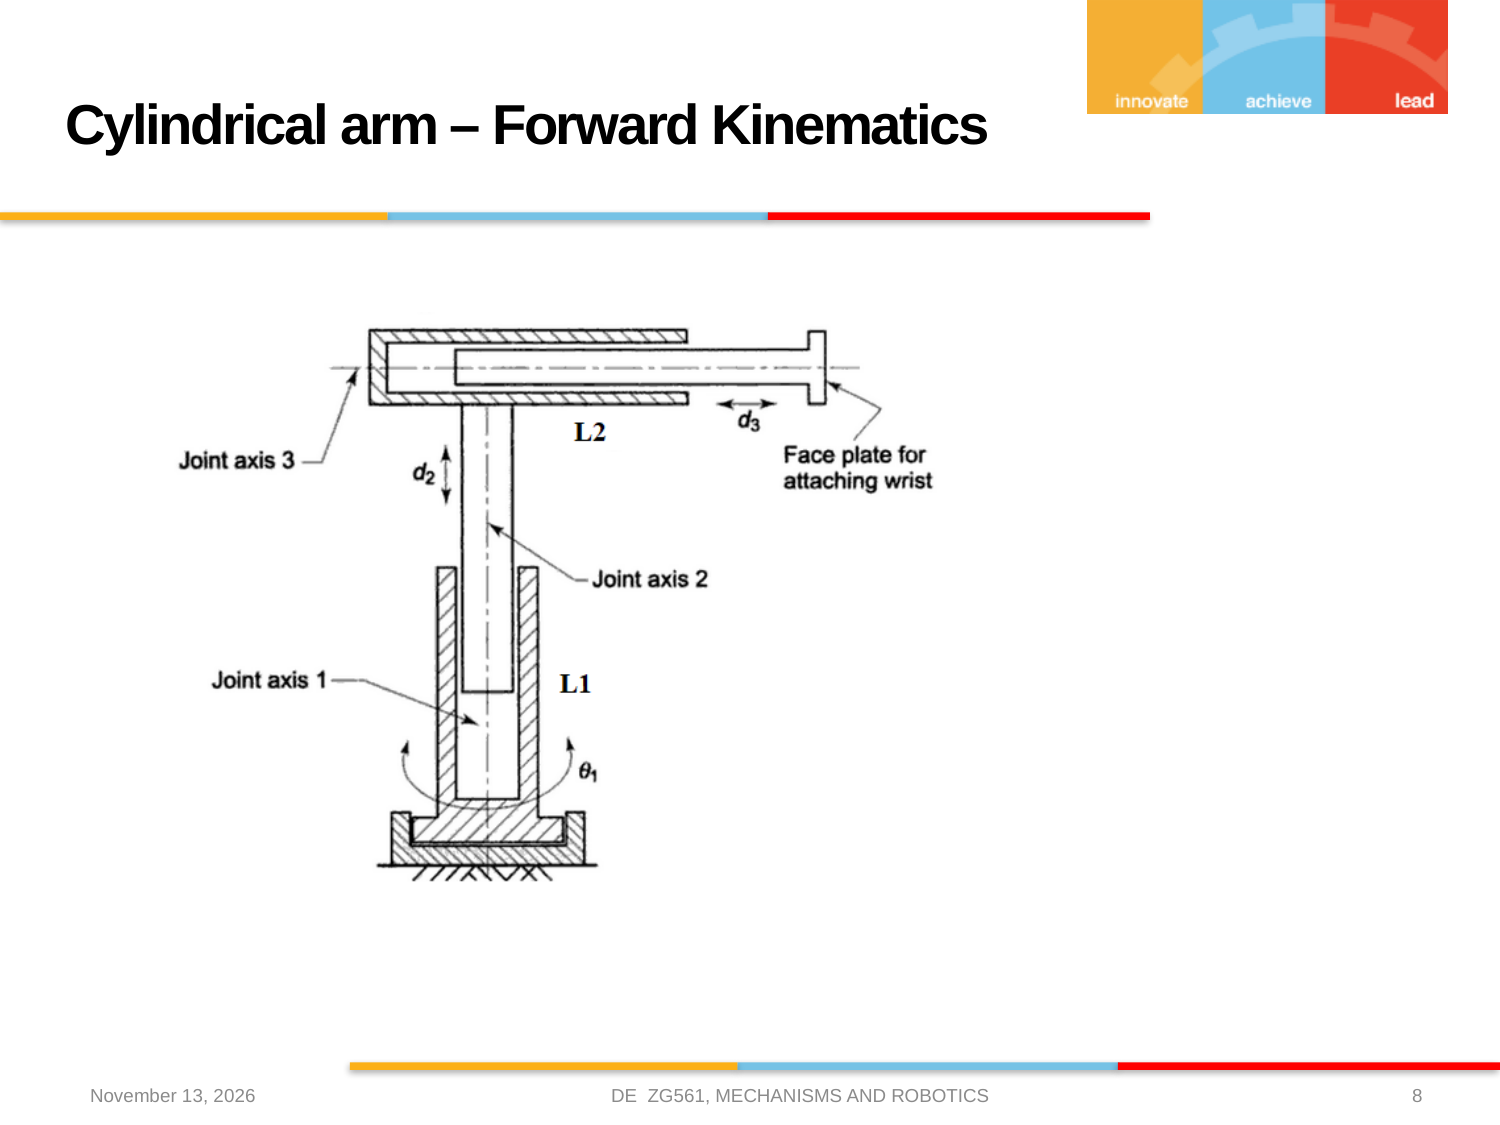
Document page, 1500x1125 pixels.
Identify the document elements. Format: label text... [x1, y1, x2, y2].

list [149, 312, 960, 913]
footer DE ZG561, MECHANISMS AND ROBOTICS [512, 1065, 1088, 1125]
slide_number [75, 1065, 425, 1125]
slide_number 8 [1088, 1065, 1438, 1125]
title Cylindrical arm – Forward Kinematics [50, 45, 1448, 200]
picture [1087, 0, 1448, 45]
